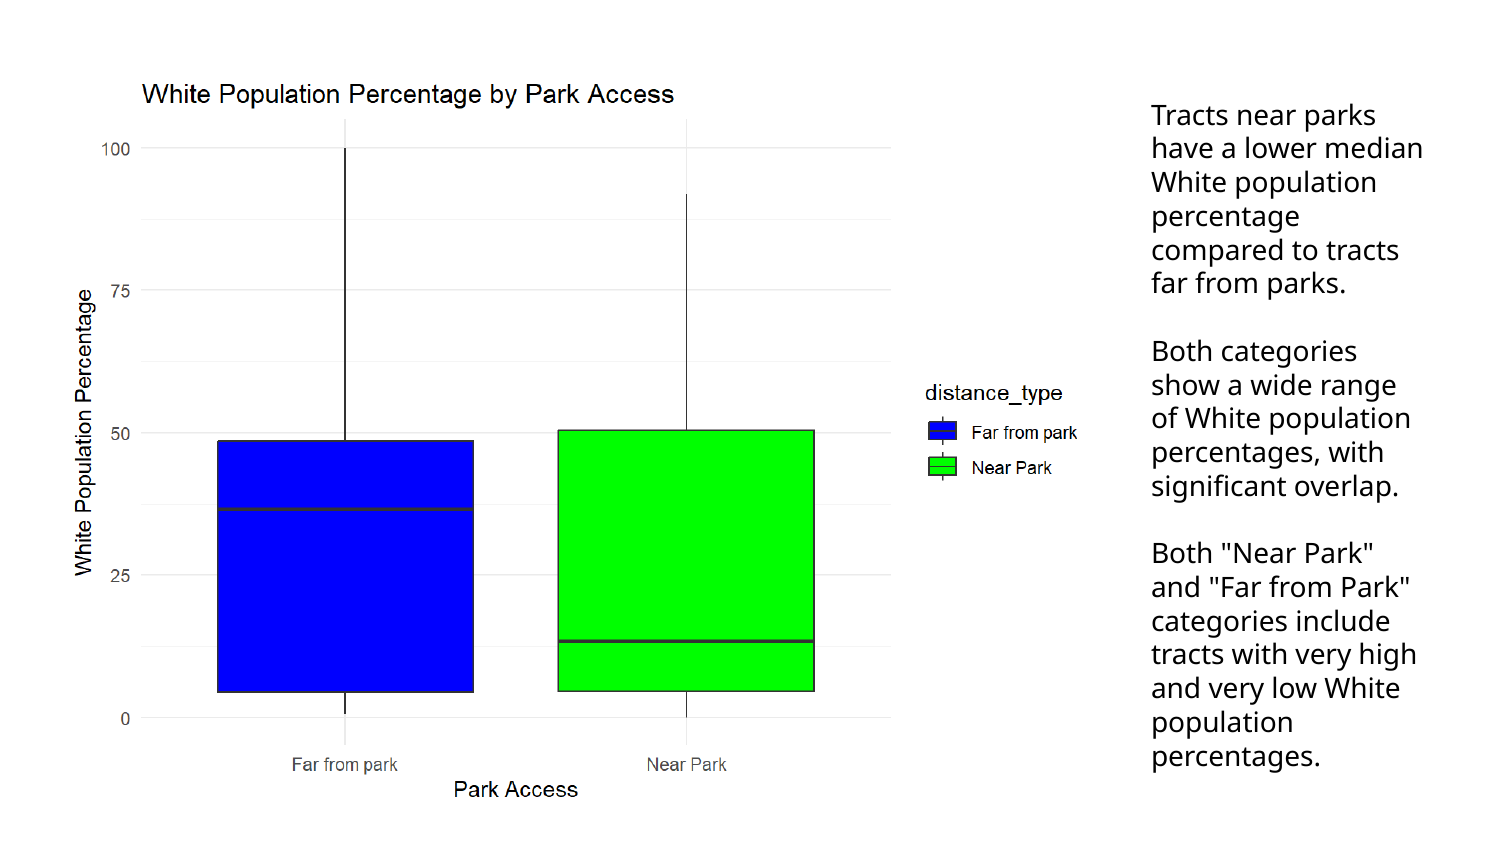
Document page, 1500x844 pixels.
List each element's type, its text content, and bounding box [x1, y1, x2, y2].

text_box Tracts near parks have a lower median White population percentage compared to tracts far from parks. Both categories show a wide range of White population percentages, with significant overlap. Both "Near Park" and "Far from Park" categories include tracts with very high and very low White population percentages. [1136, 89, 1444, 813]
picture [61, 71, 1100, 812]
